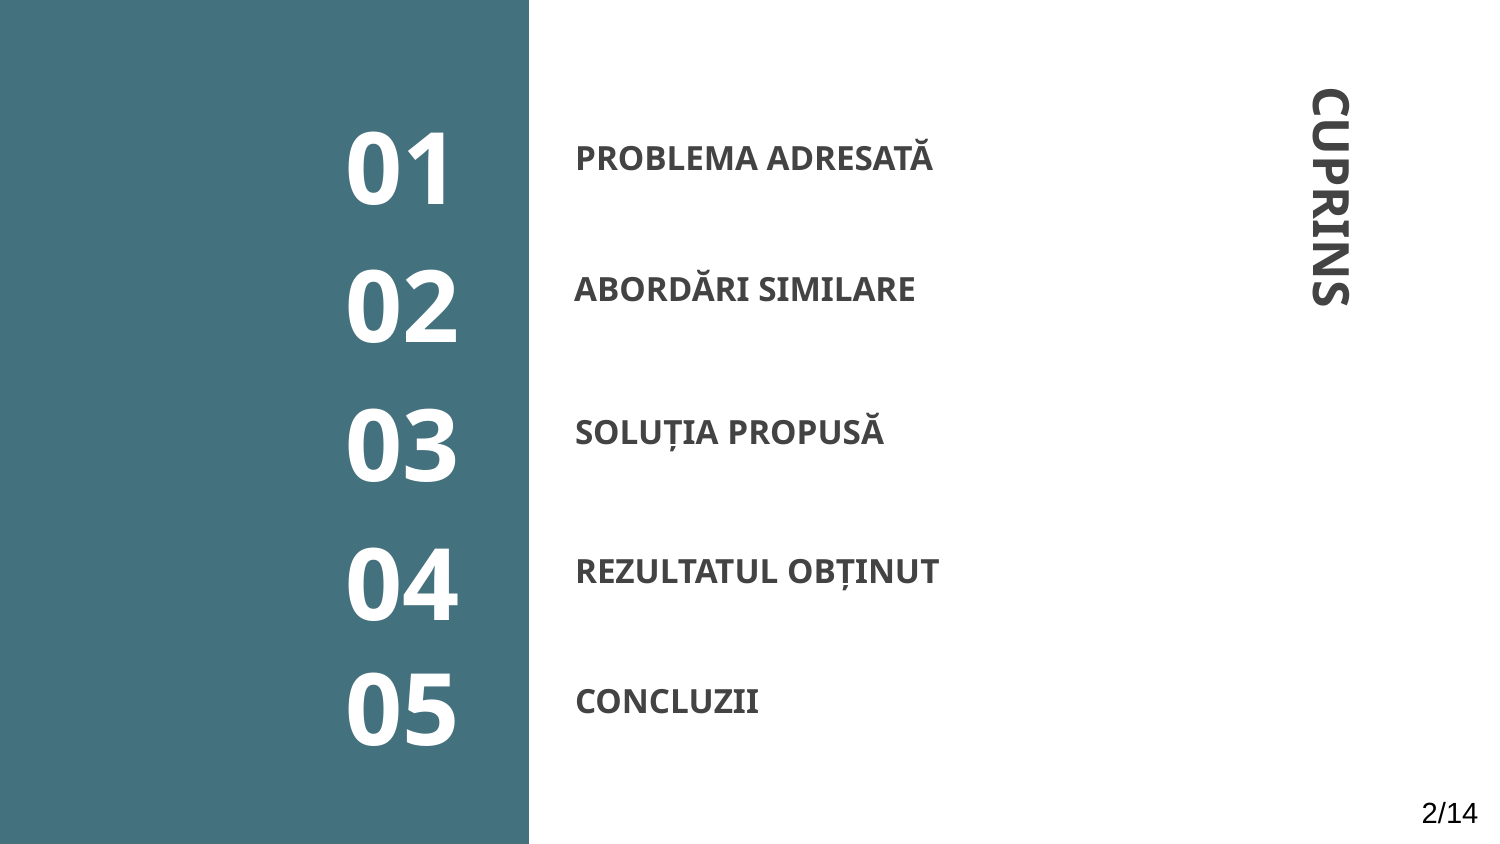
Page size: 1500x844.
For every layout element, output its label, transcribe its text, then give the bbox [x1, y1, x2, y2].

text_box 2/14 [1356, 779, 1494, 844]
title PROBLEMA ADRESATĂ [560, 97, 1012, 193]
text_box [0, 0, 529, 844]
title CONCLUZII [560, 639, 1012, 735]
text_box REZULTATUL OBȚINUT [560, 509, 1012, 605]
text_box 03 [330, 394, 589, 490]
title 05 [330, 658, 589, 754]
text_box SOLUȚIA PROPUSĂ [560, 371, 1012, 466]
title ABORDĂRI SIMILARE [559, 227, 1031, 323]
title 02 [330, 254, 596, 350]
text_box 04 [330, 532, 589, 628]
title CUPRINS [1293, 71, 1374, 549]
title 01 [330, 117, 616, 213]
